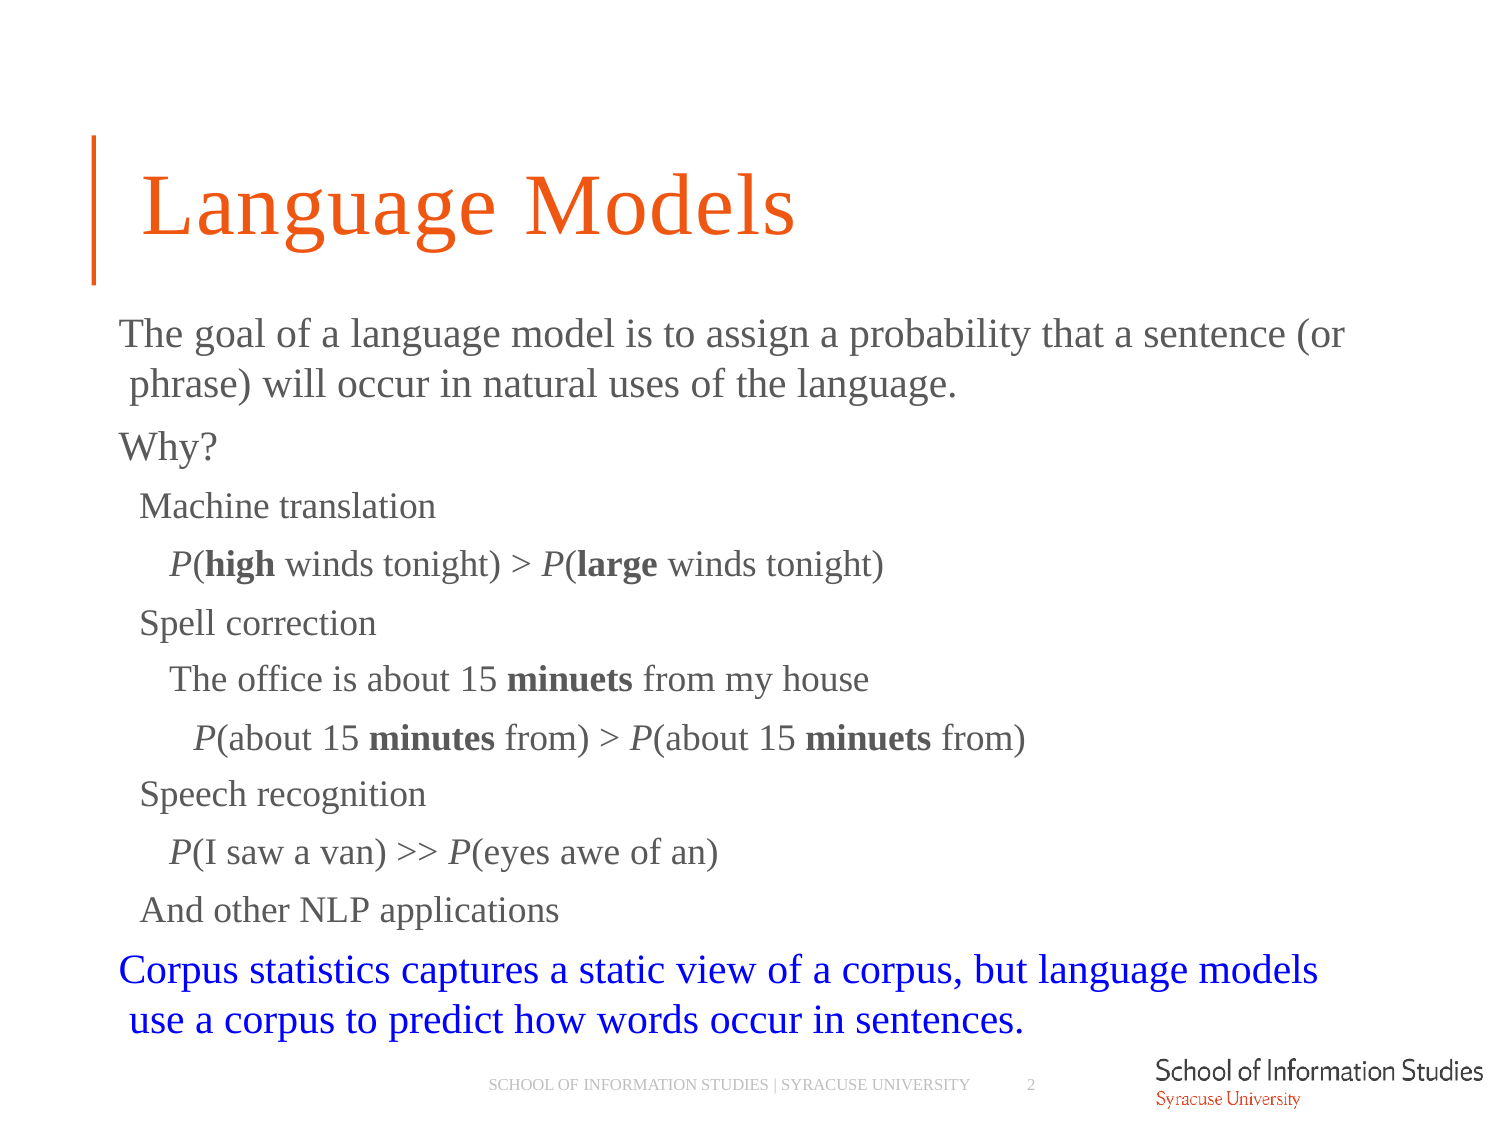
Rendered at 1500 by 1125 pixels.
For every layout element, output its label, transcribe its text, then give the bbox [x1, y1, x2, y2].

picture [1156, 1058, 1483, 1109]
text_box The goal of a language model is to assign a probability that a sentence (or phrase) will occur in natural uses of the language. Why? ­ Machine translation ­ P(high winds tonight) > P(large winds tonight) ­ Spell correction ­ The office is about 15 minuets from my house ­ P(about 15 minutes from) > P(about 15 minuets from) ­ Speech recognition ­ P(I saw a van) >> P(eyes awe of an) ­ And other NLP applications Corpus statistics captures a static view of a corpus, but language models use a corpus to predict how words occur in sentences. [116, 303, 1348, 1042]
footer SCHOOL OF INFORMATION STUDIES | SYRACUSE UNIVERSITY [486, 1073, 979, 1125]
slide_number 2 [1020, 1073, 1042, 1125]
title Language Models [138, 145, 804, 303]
